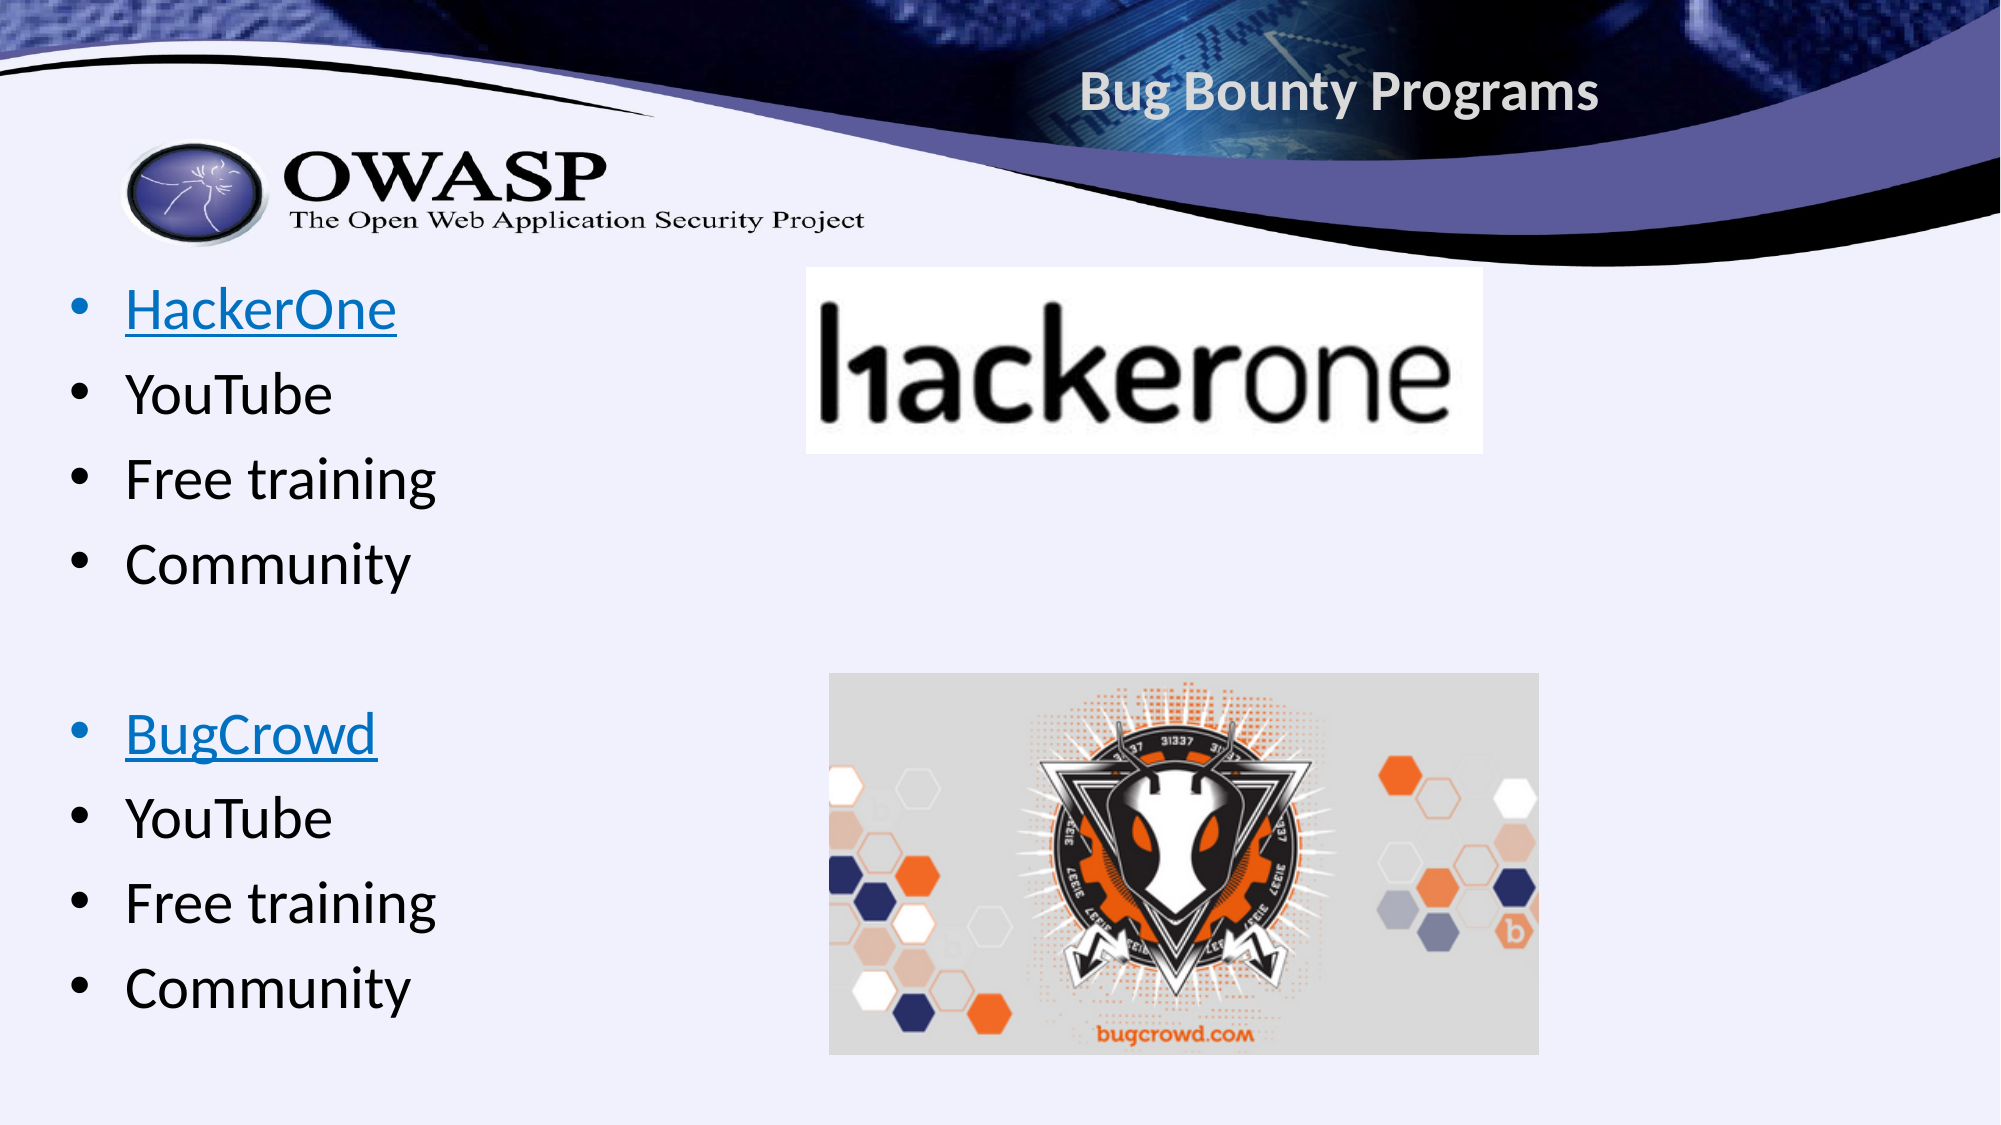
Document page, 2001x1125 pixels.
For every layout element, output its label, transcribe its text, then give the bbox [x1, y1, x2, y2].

list HackerOne YouTube Free training Community BugCrowd YouTube Free training Community [54, 261, 1813, 1034]
picture [0, 0, 2001, 1125]
title Bug Bounty Programs [527, 30, 2000, 144]
